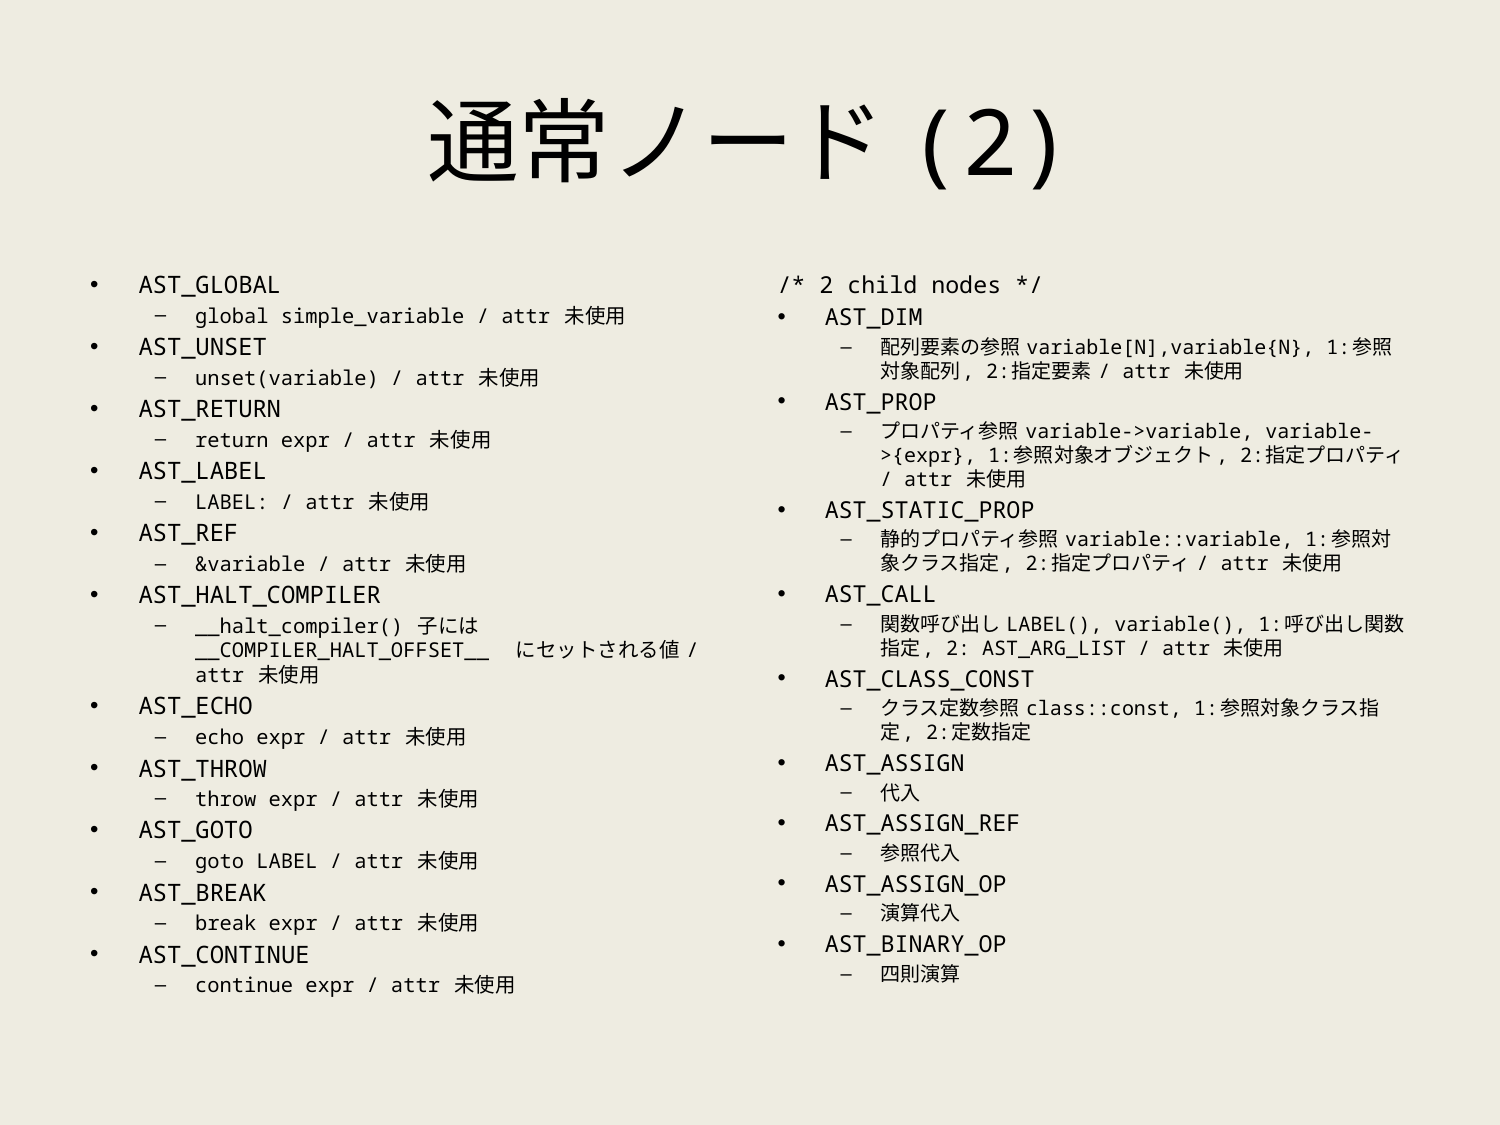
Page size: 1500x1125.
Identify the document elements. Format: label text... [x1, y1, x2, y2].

list AST_GLOBAL global simple_variable / attr 未使用 AST_UNSET unset(variable) / attr 未使用 AST_RETURN return expr / attr 未使用 AST_LABEL LABEL: / attr 未使用 AST_REF &variable / attr 未使用 AST_HALT_COMPILER __halt_compiler() 子には __COMPILER_HALT_OFFSET__ にセットされる値 / attr 未使用 AST_ECHO echo expr / attr 未使用 AST_THROW throw expr / attr 未使用 AST_GOTO goto LABEL / attr 未使用 AST_BREAK break expr / attr 未使用 AST_CONTINUE continue expr / attr 未使用 [75, 262, 738, 1005]
title 通常ノード(2) [75, 45, 1425, 233]
list /* 2 child nodes */ AST_DIM 配列要素の参照 variable[N],variable{N}, 1:参照対象配列, 2:指定要素 / attr 未使用 AST_PROP プロパティ参照 variable->variable, variable->{expr}, 1:参照対象オブジェクト, 2:指定プロパティ / attr 未使用 AST_STATIC_PROP 静的プロパティ参照 variable::variable, 1:参照対象クラス指定, 2:指定プロパティ / attr 未使用 AST_CALL 関数呼び出し LABEL(), variable(), 1:呼び出し関数指定, 2: AST_ARG_LIST / attr 未使用 AST_CLASS_CONST クラス定数参照 class::const, 1:参照対象クラス指定, 2:定数指定 AST_ASSIGN 代入 AST_ASSIGN_REF 参照代入 AST_ASSIGN_OP 演算代入 AST_BINARY_OP 四則演算 [762, 262, 1425, 1005]
